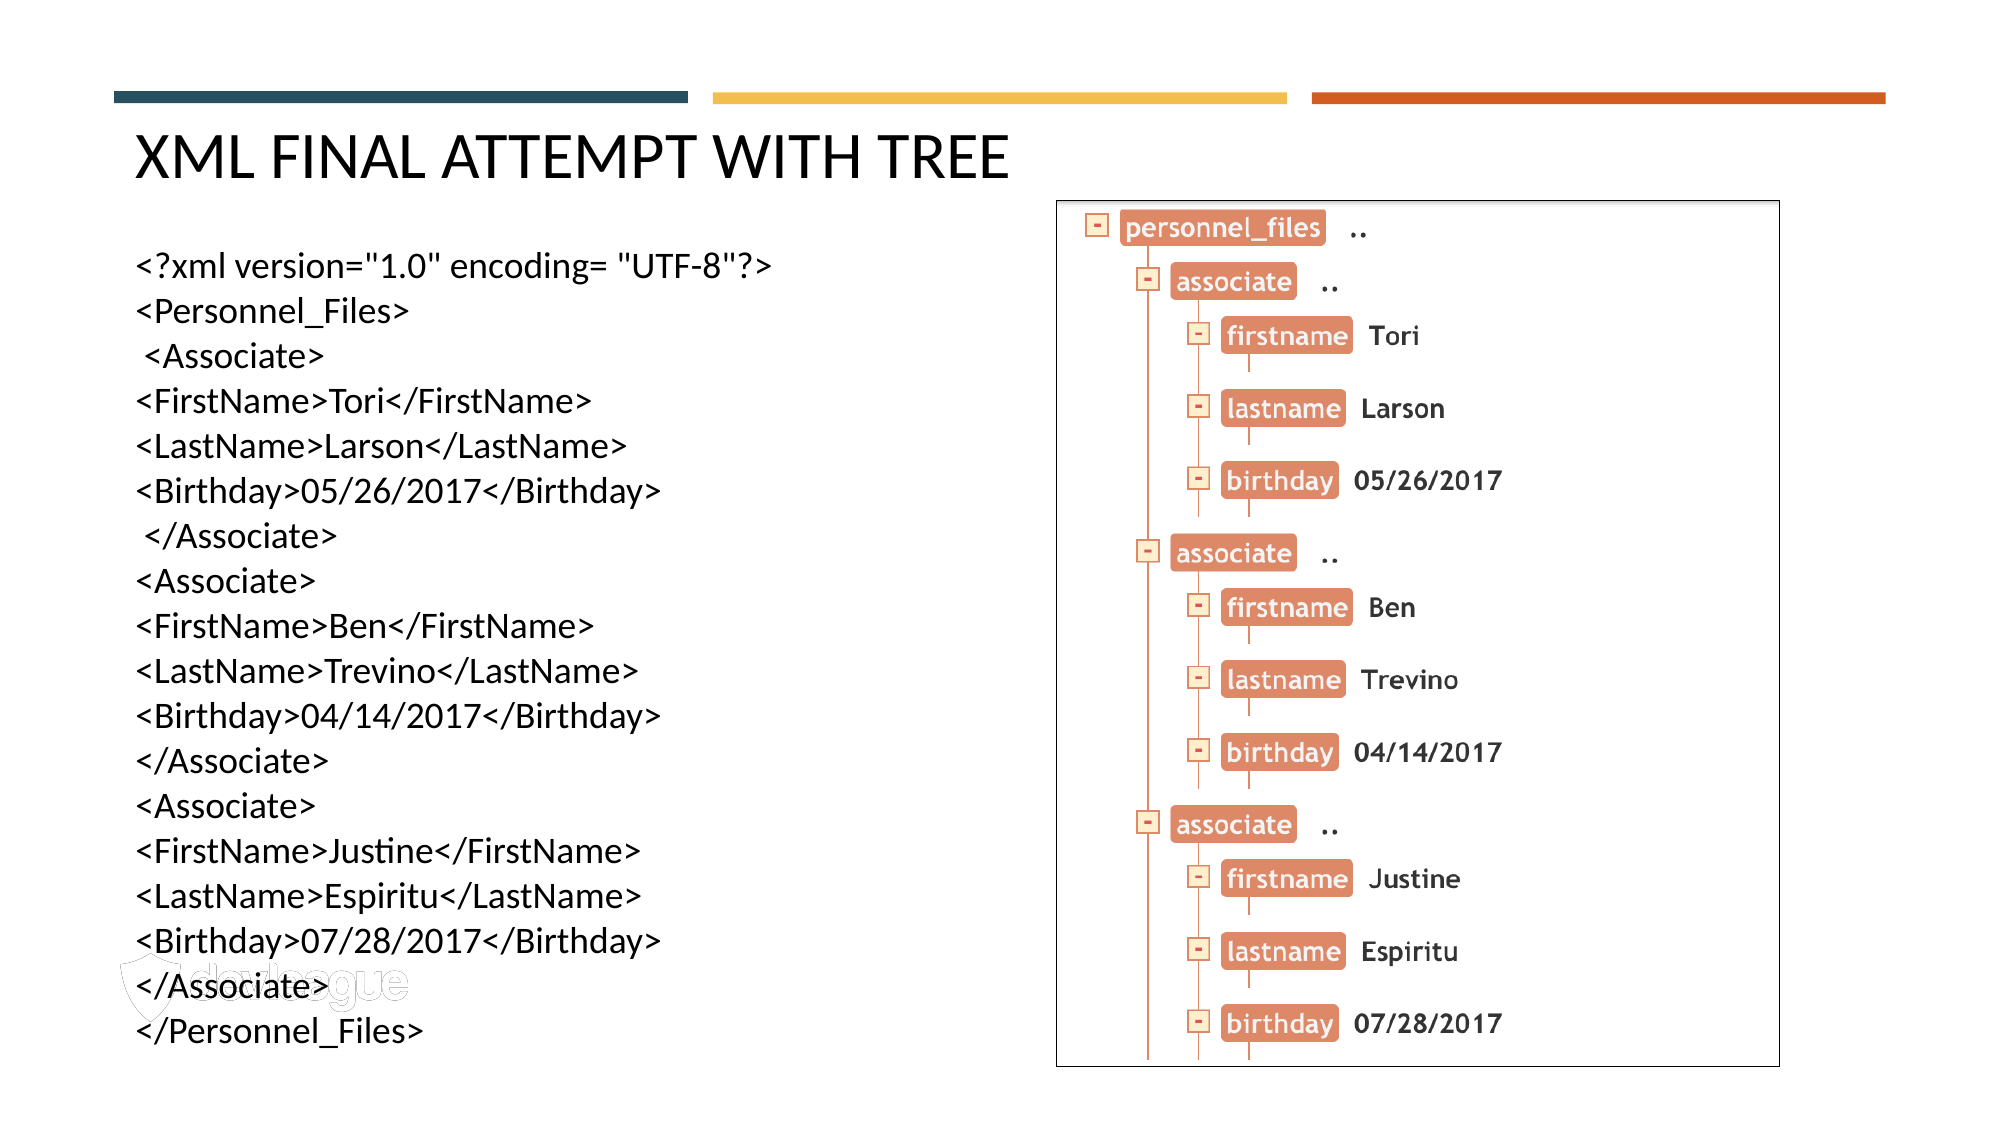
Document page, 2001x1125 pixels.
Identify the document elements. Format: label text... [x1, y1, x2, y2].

text_box [712, 91, 1288, 105]
picture [120, 953, 412, 1022]
text_box XML FINAL ATTEMPT WITH TREE [120, 104, 1033, 200]
text_box [113, 90, 689, 104]
picture [1056, 200, 1780, 1067]
text_box [1311, 91, 1887, 105]
text_box <?xml version="1.0" encoding= "UTF-8"?> <Personnel_Files> <Associate> <FirstName>Tori</FirstName> <LastName>Larson</LastName> <Birthday>05/26/2017</Birthday> </Associate> <Associate> <FirstName>Ben</FirstName> <LastName>Trevino</LastName> <Birthday>04/14/2017</Birthday> </Associate> <Associate> <FirstName>Justine</FirstName> <LastName>Espiritu</LastName> <Birthday>07/28/2017</Birthday> </Associate> </Personnel_Files> [120, 233, 1056, 1058]
